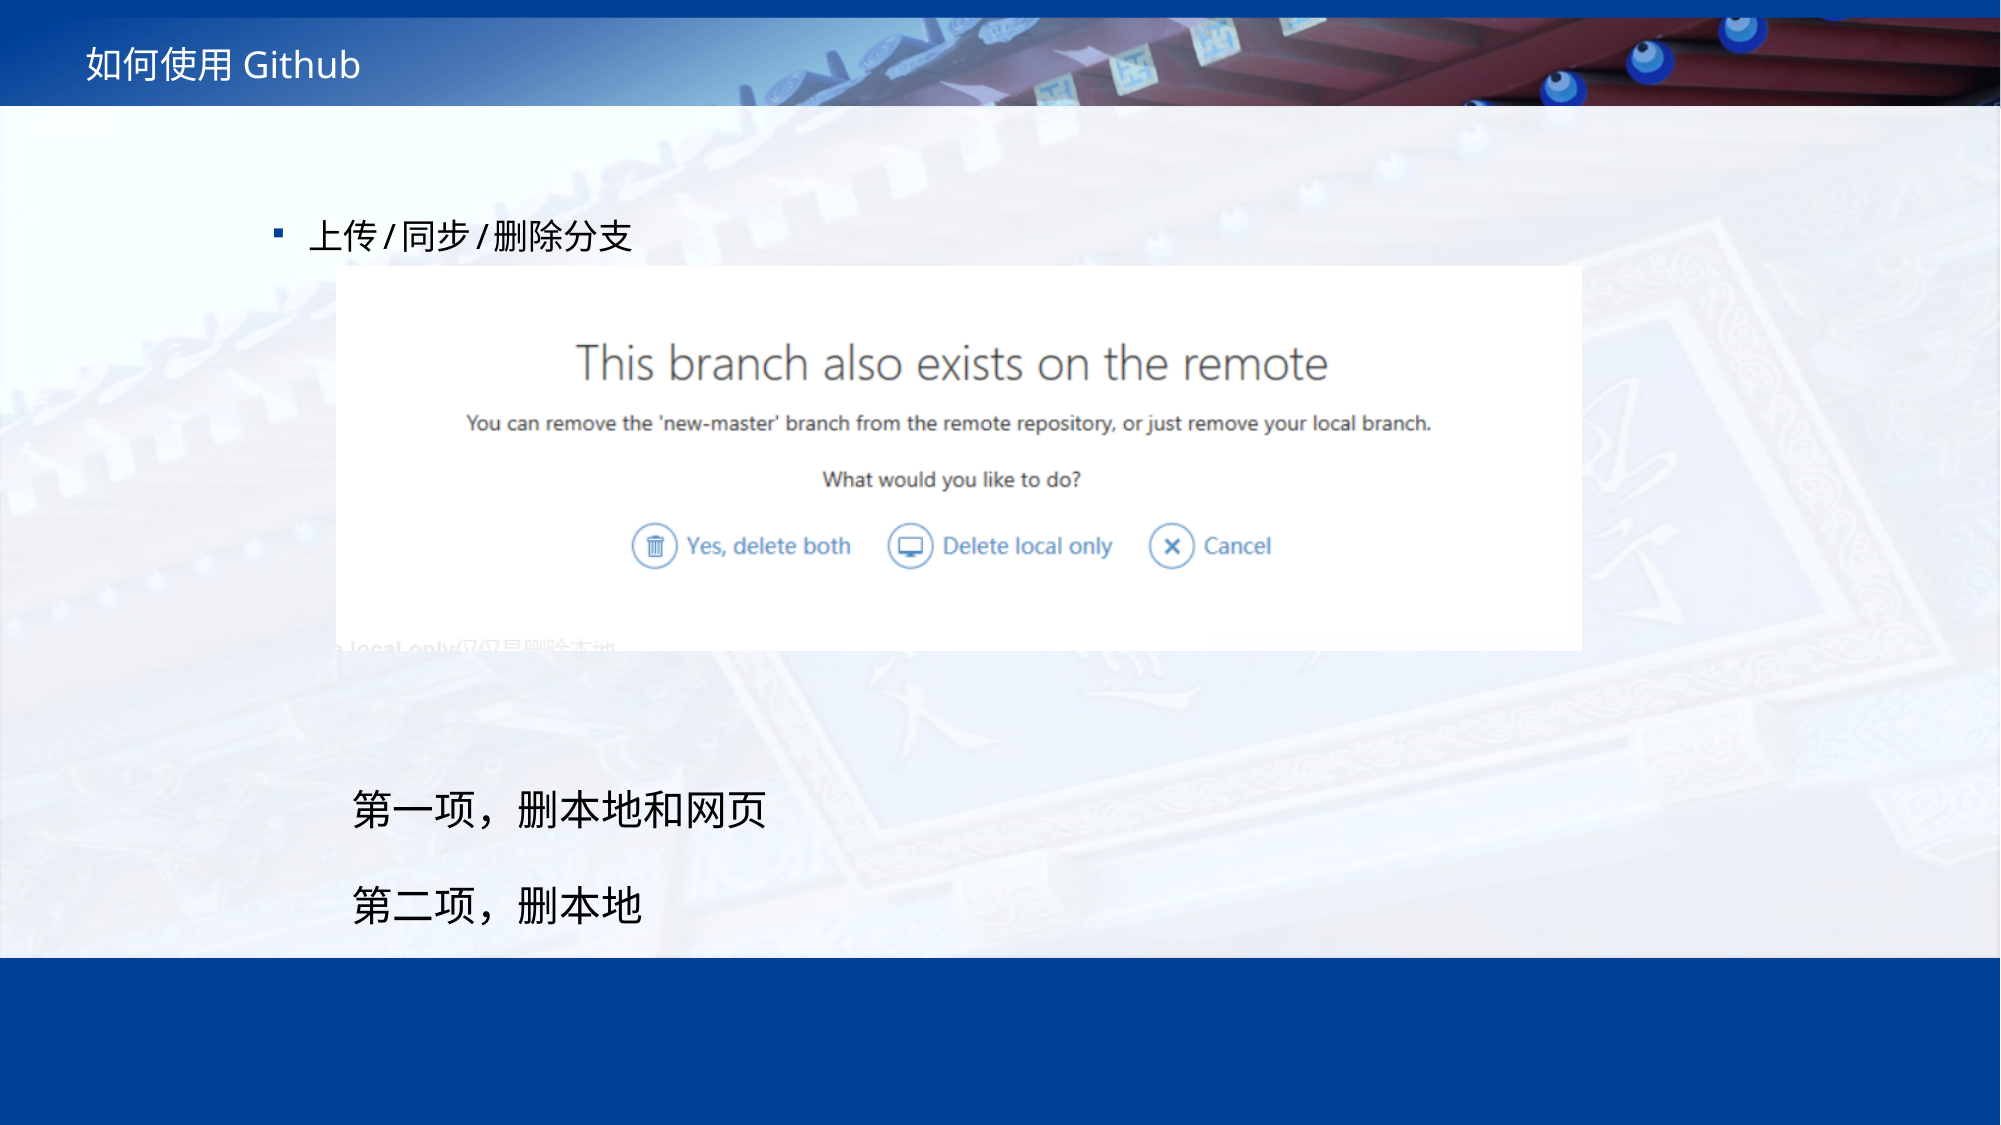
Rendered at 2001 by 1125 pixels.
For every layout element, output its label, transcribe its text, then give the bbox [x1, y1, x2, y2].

list 上传/同步/删除分支 [257, 186, 1020, 266]
title 如何使用Github [70, 38, 1487, 94]
text_box 第一项，删本地和网页 第二项，删本地 [336, 751, 1496, 1015]
picture [0, 0, 2001, 958]
